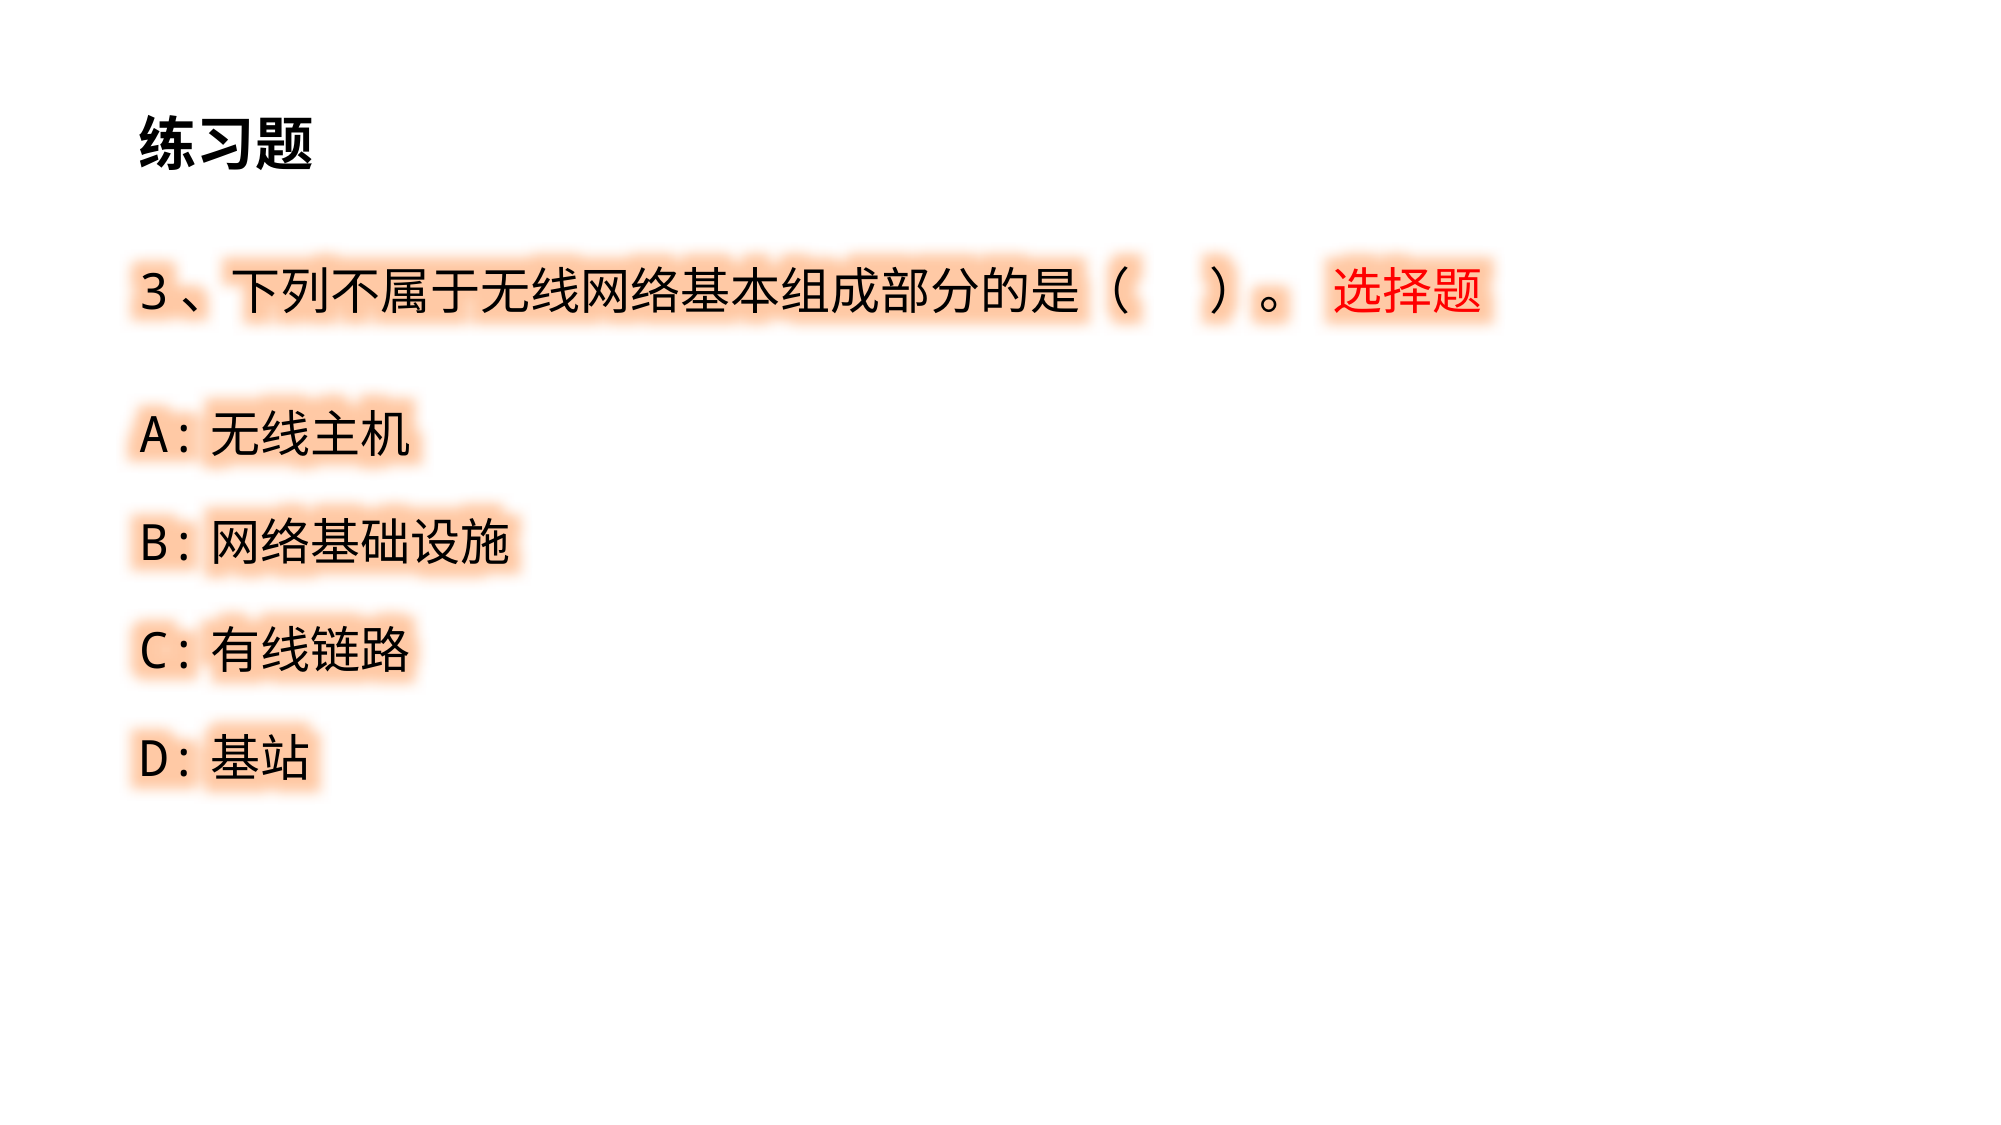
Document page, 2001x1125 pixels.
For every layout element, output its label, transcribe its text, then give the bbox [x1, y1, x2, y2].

text_box 练习题 [120, 97, 1568, 187]
text_box 3、下列不属于无线网络基本组成部分的是（ ）。 选择题 A:无线主机 B:网络基础设施 C:有线链路 D:基站 [120, 219, 1839, 1047]
